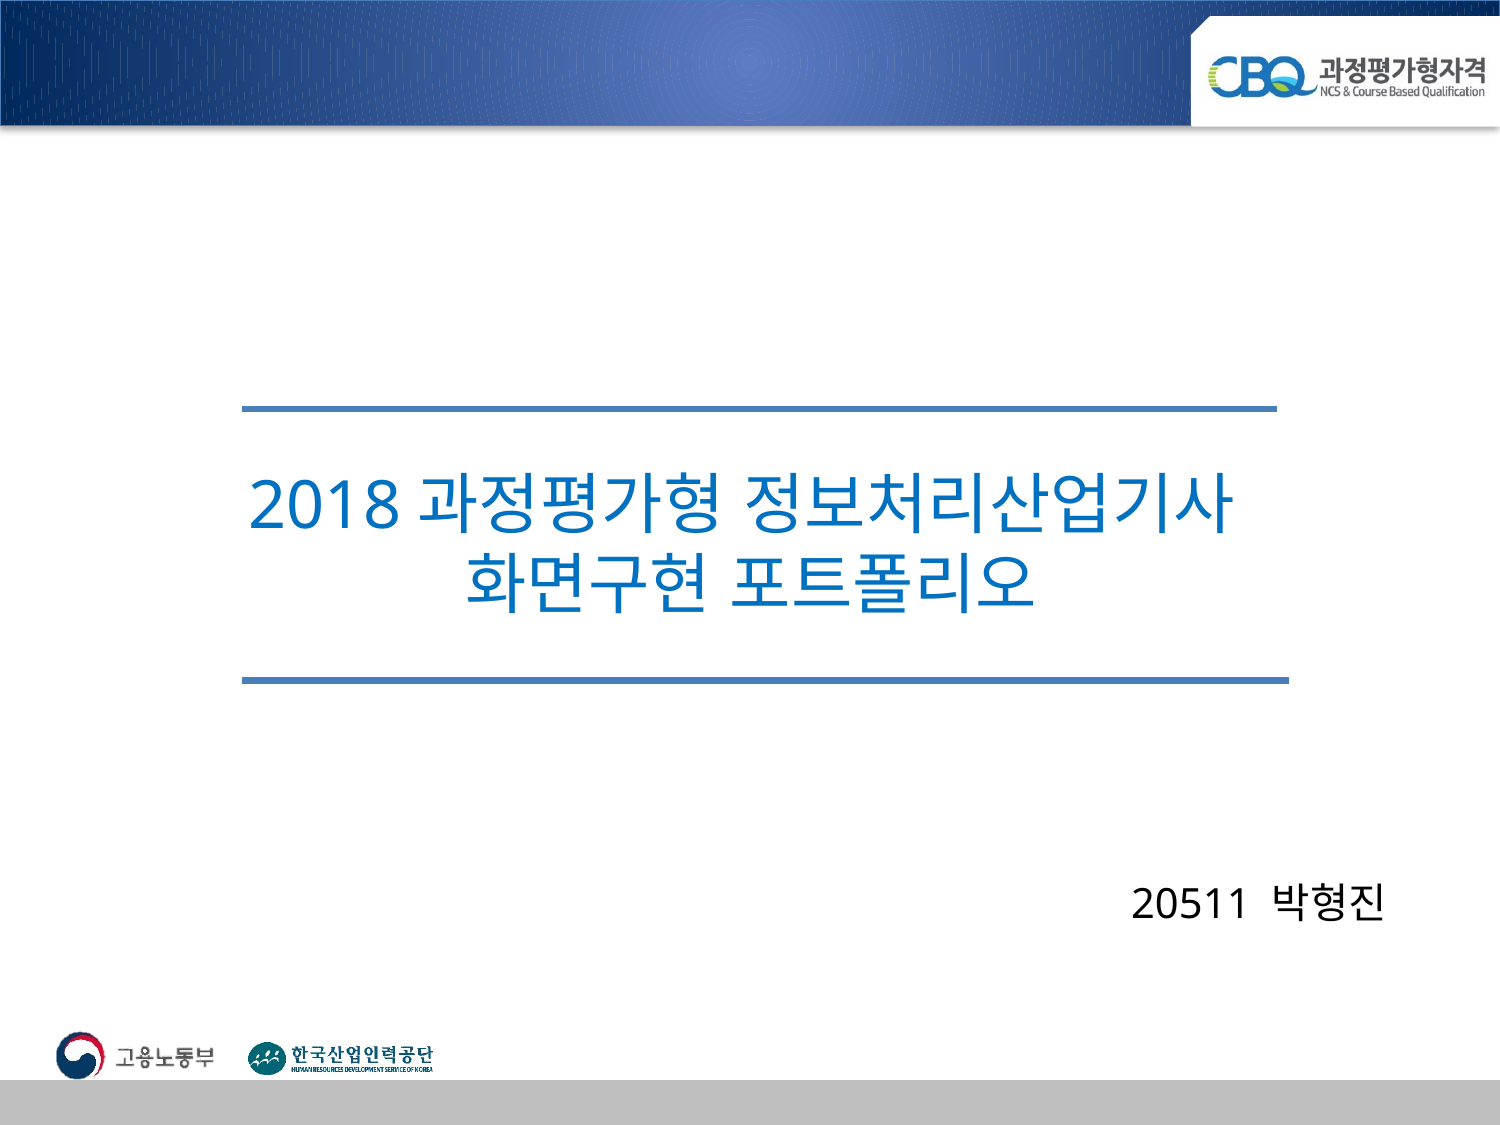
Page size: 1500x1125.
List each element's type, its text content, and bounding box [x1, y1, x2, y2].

text_box 20511 박형진 [1116, 869, 1436, 935]
picture [1203, 52, 1490, 101]
text_box [0, 0, 1500, 126]
text_box 2018과정평가형 정보처리산업기사 화면구현 포트폴리오 [214, 454, 1289, 629]
text_box [1190, 16, 1500, 127]
picture [35, 1028, 243, 1083]
picture [248, 1041, 434, 1076]
text_box [0, 1080, 1500, 1125]
